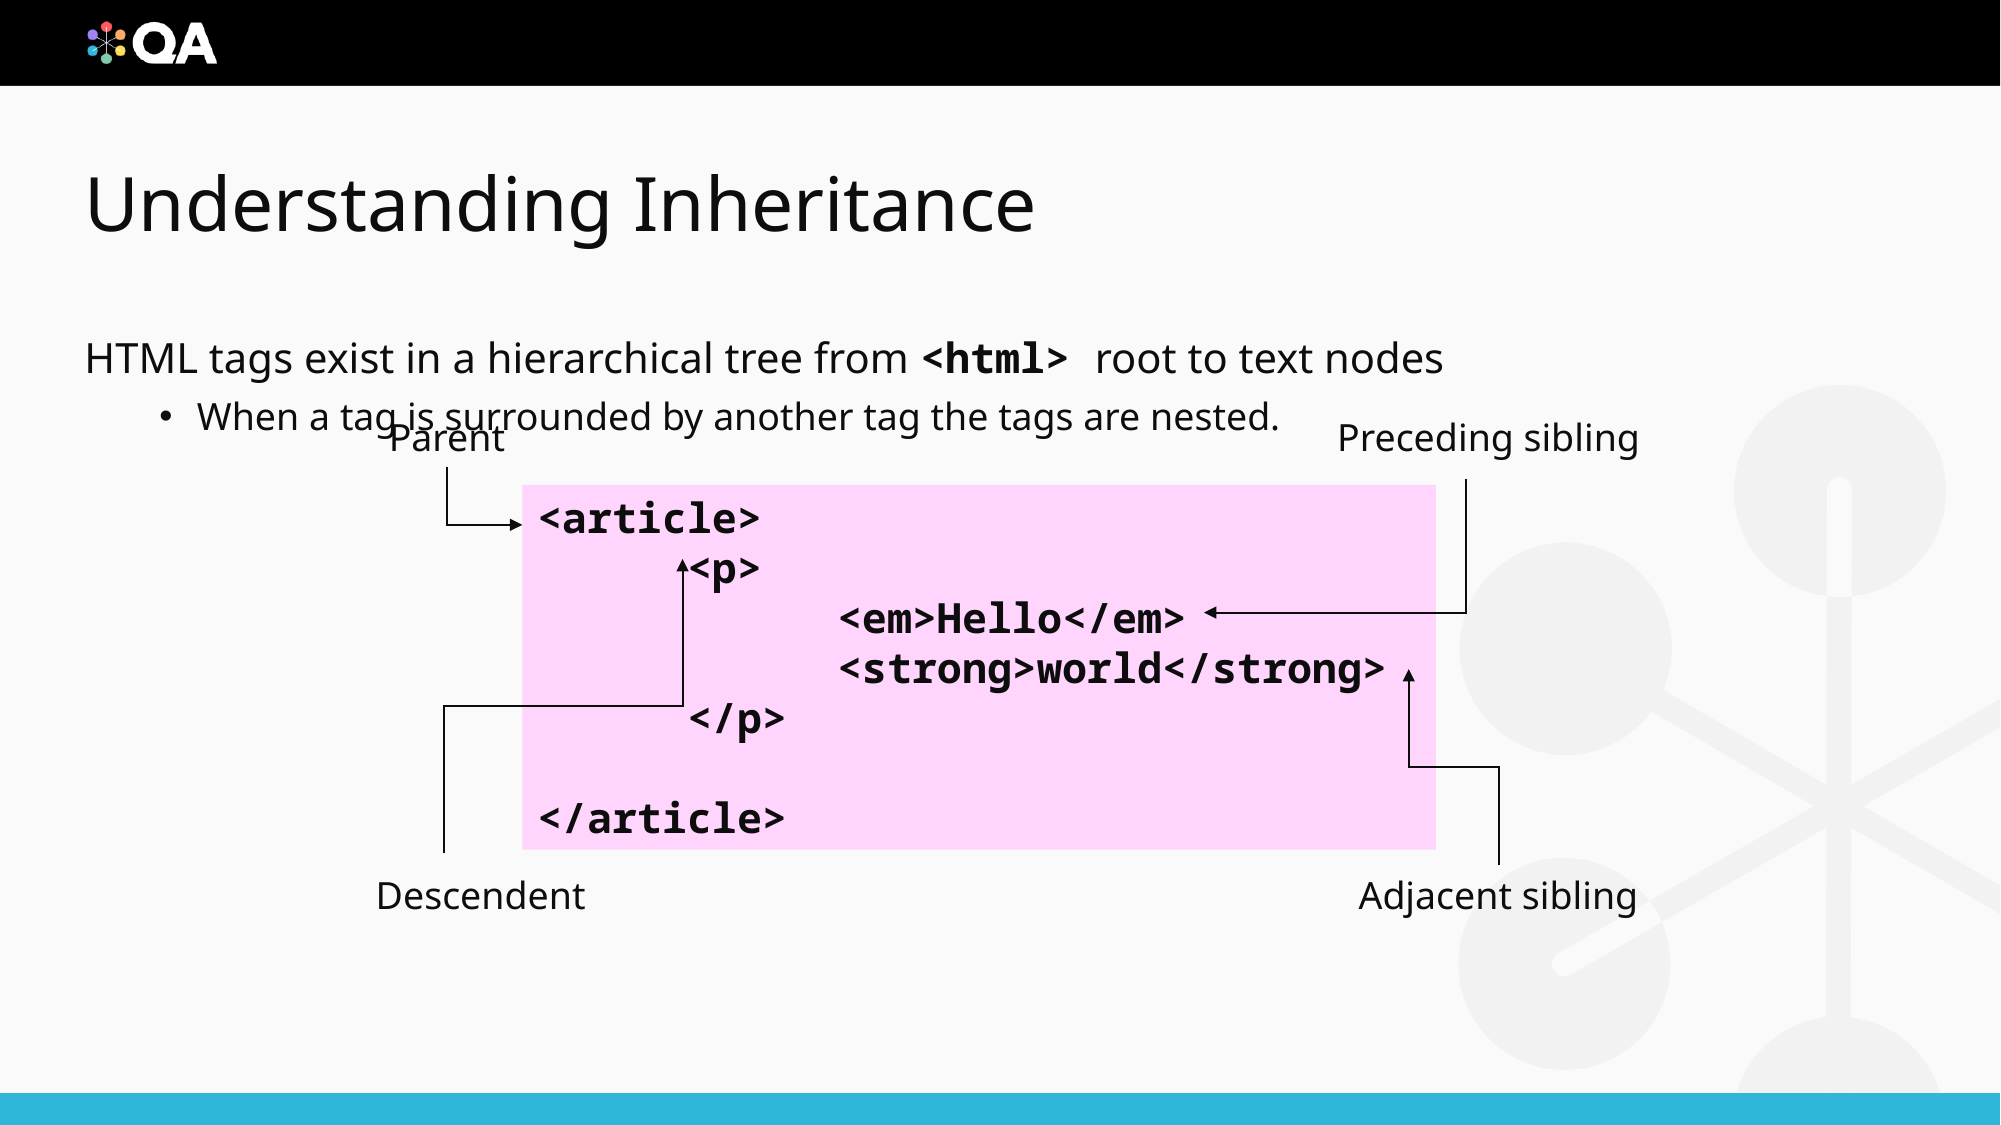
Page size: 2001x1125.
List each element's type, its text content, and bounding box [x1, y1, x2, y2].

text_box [415, 586, 711, 827]
text_box Adjacent sibling [1343, 864, 1654, 925]
text_box Descendent [360, 864, 601, 925]
title Understanding Inheritance [84, 159, 1916, 278]
text_box Parent [374, 406, 521, 467]
picture [0, 0, 2001, 1125]
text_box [1355, 721, 1553, 813]
list HTML tags exist in a hierarchical tree from <html> root to text nodes When a tag is surrounded by another tag the tags are nested. [84, 324, 1916, 1035]
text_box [455, 458, 514, 535]
text_box Preceding sibling [1322, 406, 1656, 467]
text_box <article> <p> <em>Hello</em> <strong>world</strong> </p> </article> [522, 484, 1436, 850]
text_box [1267, 414, 1403, 678]
